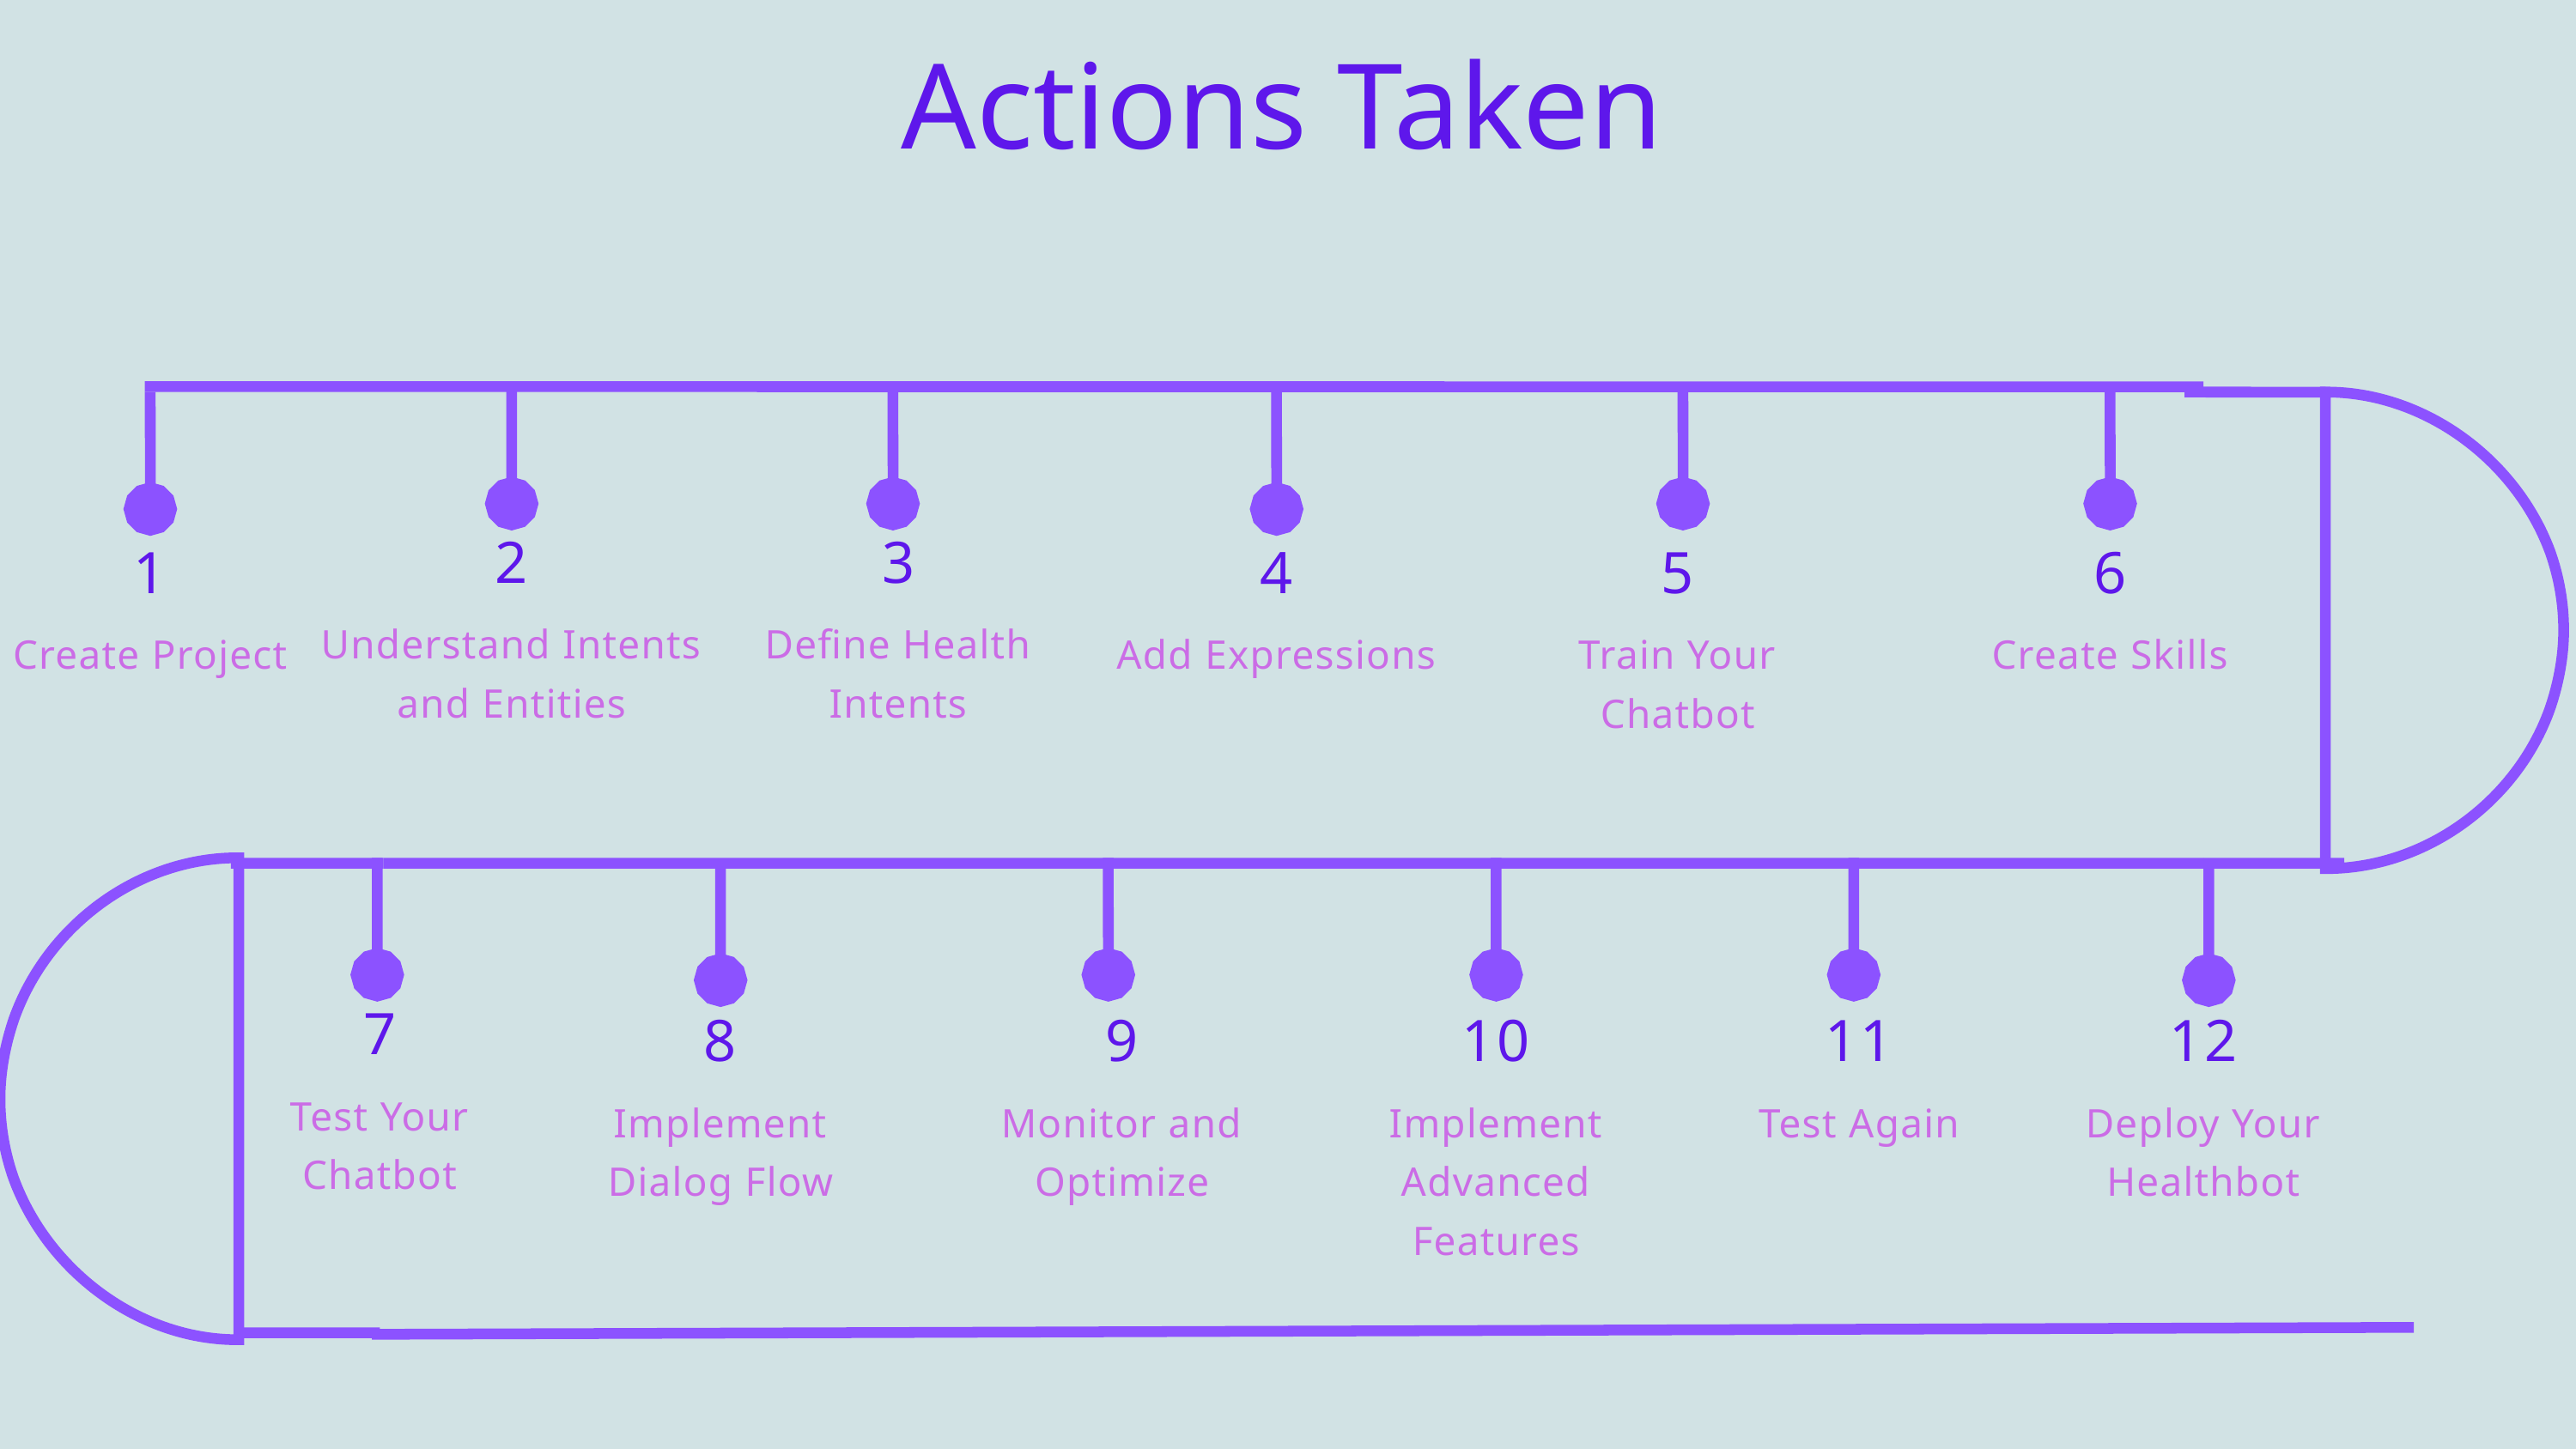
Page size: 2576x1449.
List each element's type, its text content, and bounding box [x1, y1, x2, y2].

text_box [1267, 391, 1286, 518]
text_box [317, 523, 706, 718]
text_box [502, 386, 521, 513]
text_box [2101, 386, 2119, 513]
text_box [141, 391, 160, 518]
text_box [1496, 533, 1860, 670]
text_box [0, 979, 361, 1219]
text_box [969, 1001, 1275, 1197]
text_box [568, 1001, 873, 1197]
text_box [1343, 1001, 1649, 1254]
text_box Actions Taken [138, 7, 2426, 173]
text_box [227, 994, 532, 1190]
text_box [1674, 386, 1692, 513]
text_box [0, 533, 313, 670]
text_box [1113, 533, 1440, 670]
text_box [1099, 858, 1118, 984]
text_box [2200, 863, 2218, 990]
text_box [714, 523, 1082, 718]
text_box [368, 864, 386, 984]
text_box [1487, 858, 1505, 984]
text_box [884, 386, 902, 513]
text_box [1706, 1001, 2012, 1139]
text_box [2206, 511, 2576, 750]
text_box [2050, 1001, 2356, 1197]
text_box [1888, 533, 2332, 670]
text_box [711, 863, 730, 990]
text_box [1844, 858, 1863, 984]
